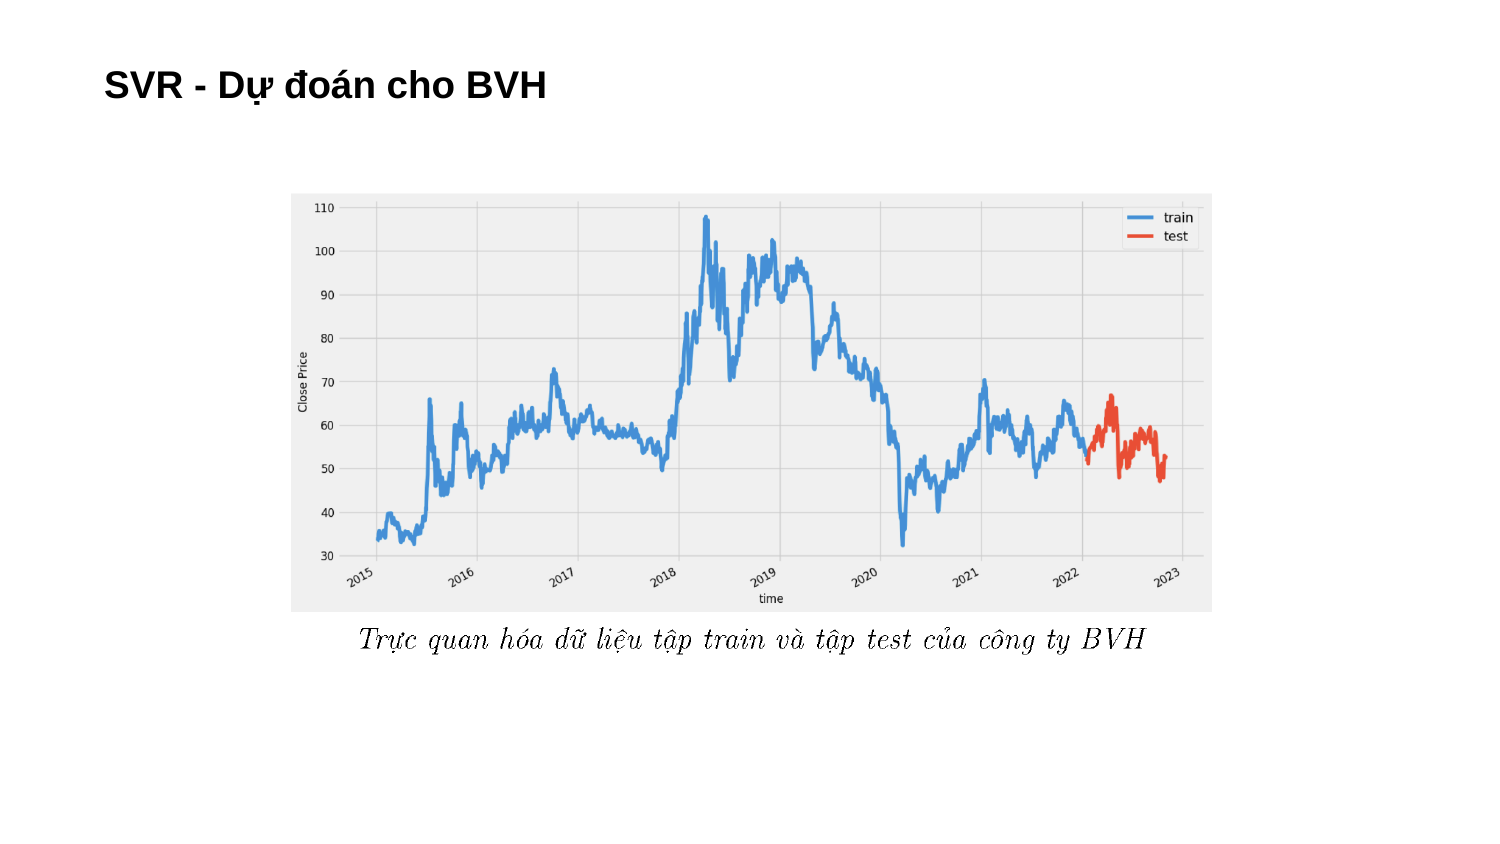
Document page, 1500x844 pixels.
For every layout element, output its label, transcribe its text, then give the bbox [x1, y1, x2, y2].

picture [283, 183, 1217, 661]
text_box SVR - Dự đoán cho BVH [89, 45, 582, 122]
